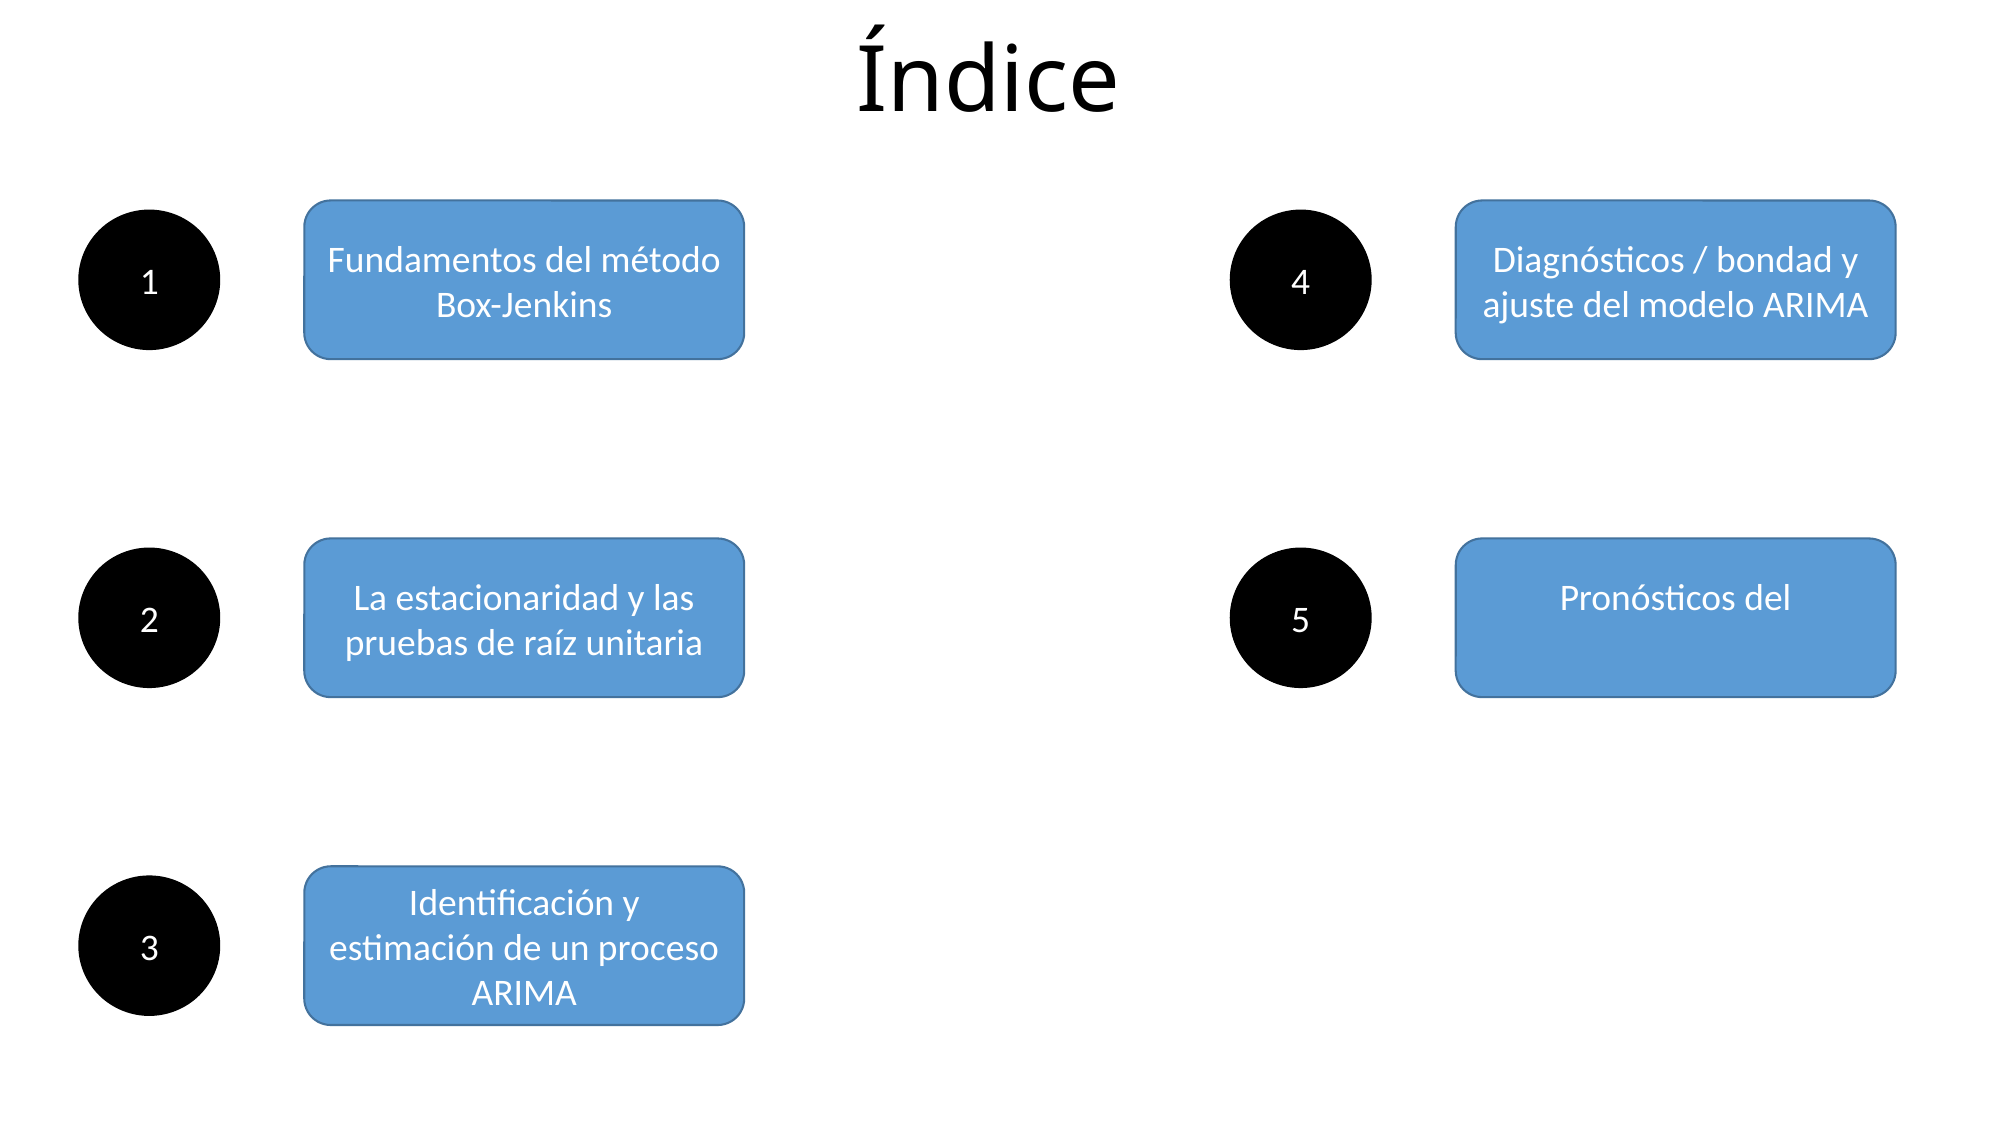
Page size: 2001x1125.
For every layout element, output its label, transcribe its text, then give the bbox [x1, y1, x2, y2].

text_box 5 [1229, 547, 1372, 689]
text_box Identificación y estimación de un proceso ARIMA [303, 865, 746, 1027]
text_box 3 [78, 875, 221, 1016]
title Índice [125, 5, 1851, 159]
text_box 2 [78, 547, 221, 689]
text_box Diagnósticos / bondad y ajuste del modelo ARIMA [1454, 199, 1897, 361]
text_box Fundamentos del método Box-Jenkins [303, 199, 746, 361]
text_box 1 [78, 209, 221, 351]
text_box La estacionaridad y las pruebas de raíz unitaria [303, 537, 746, 699]
text_box 4 [1229, 209, 1372, 351]
